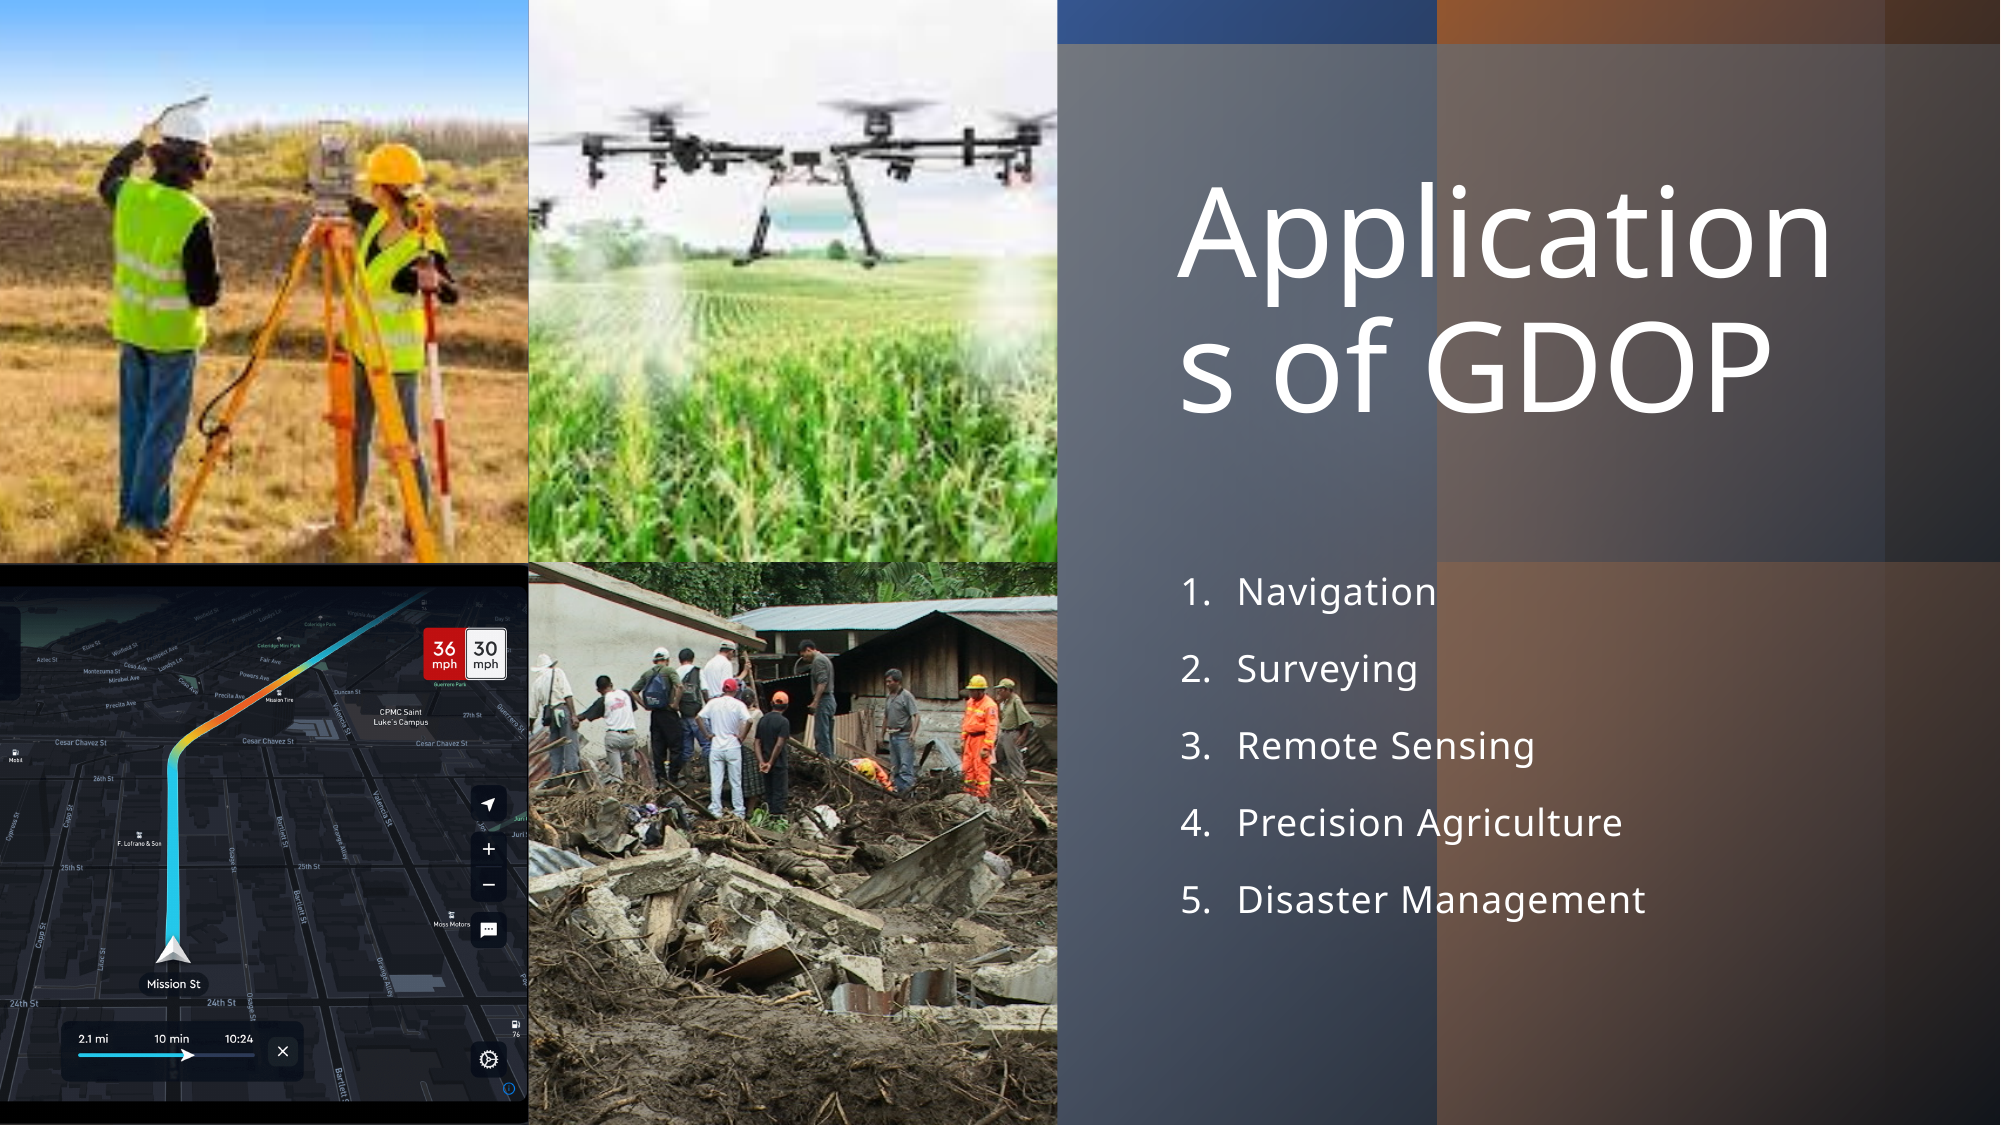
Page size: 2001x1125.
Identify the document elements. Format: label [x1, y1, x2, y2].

text_box [1058, 0, 2000, 1125]
picture [0, 0, 1058, 1125]
